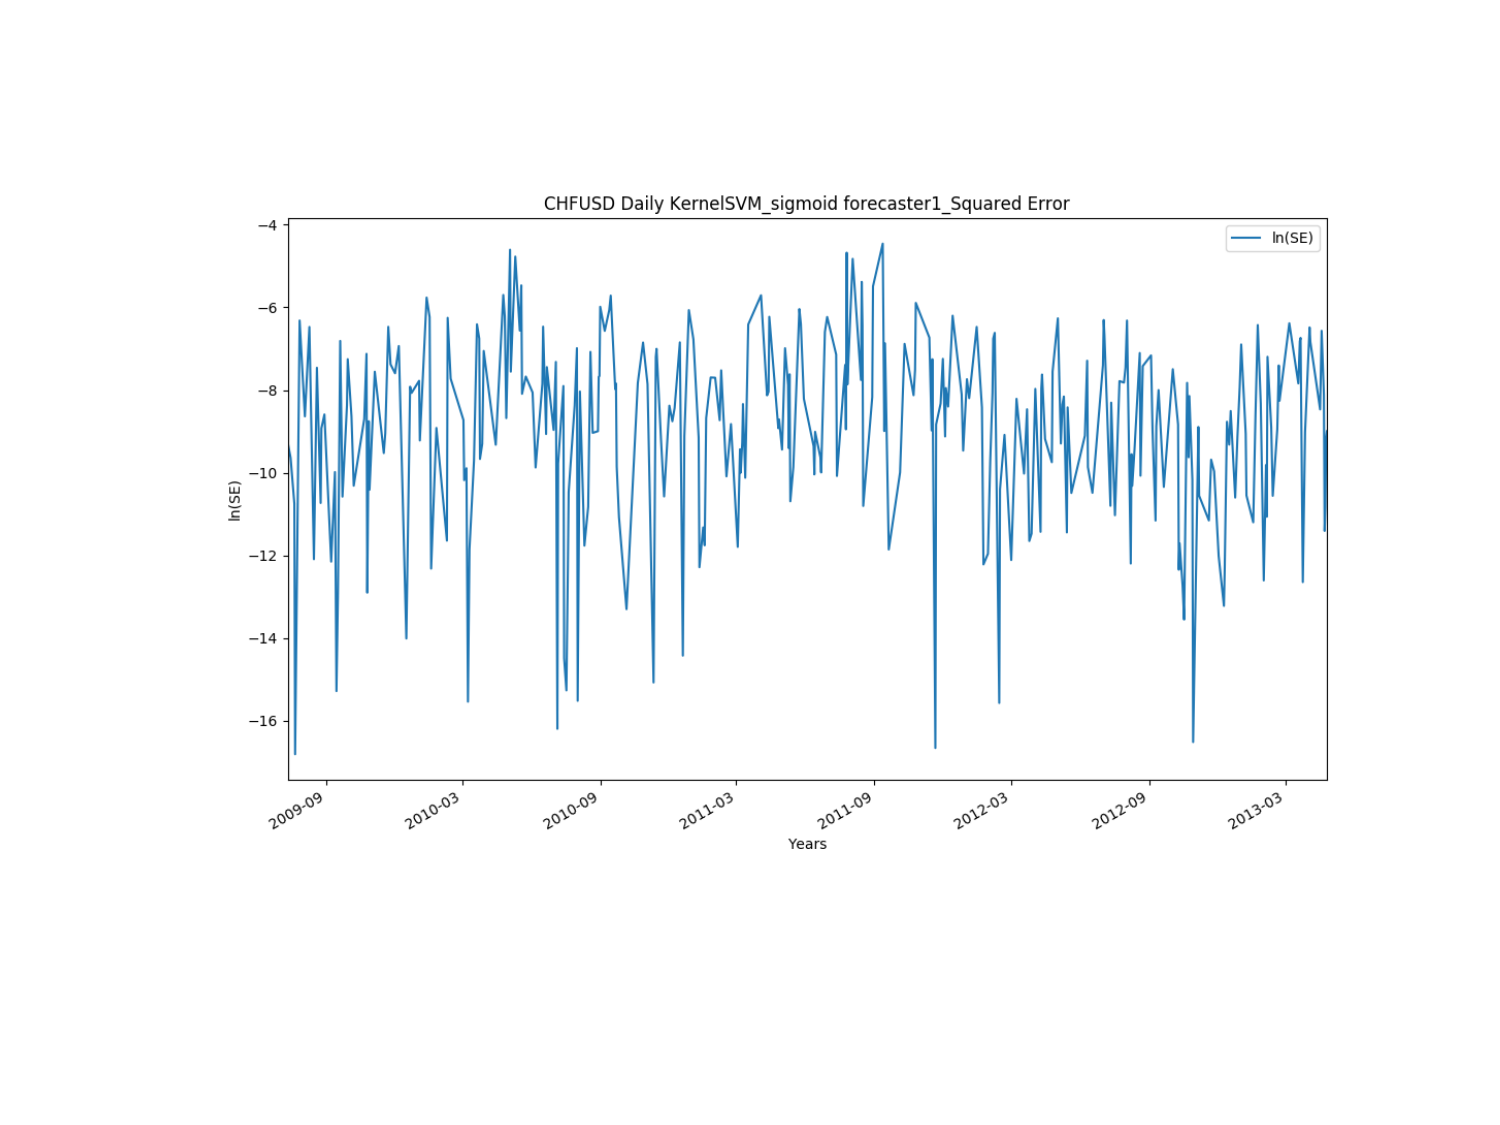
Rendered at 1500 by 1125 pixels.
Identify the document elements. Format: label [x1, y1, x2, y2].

picture [119, 119, 1461, 946]
